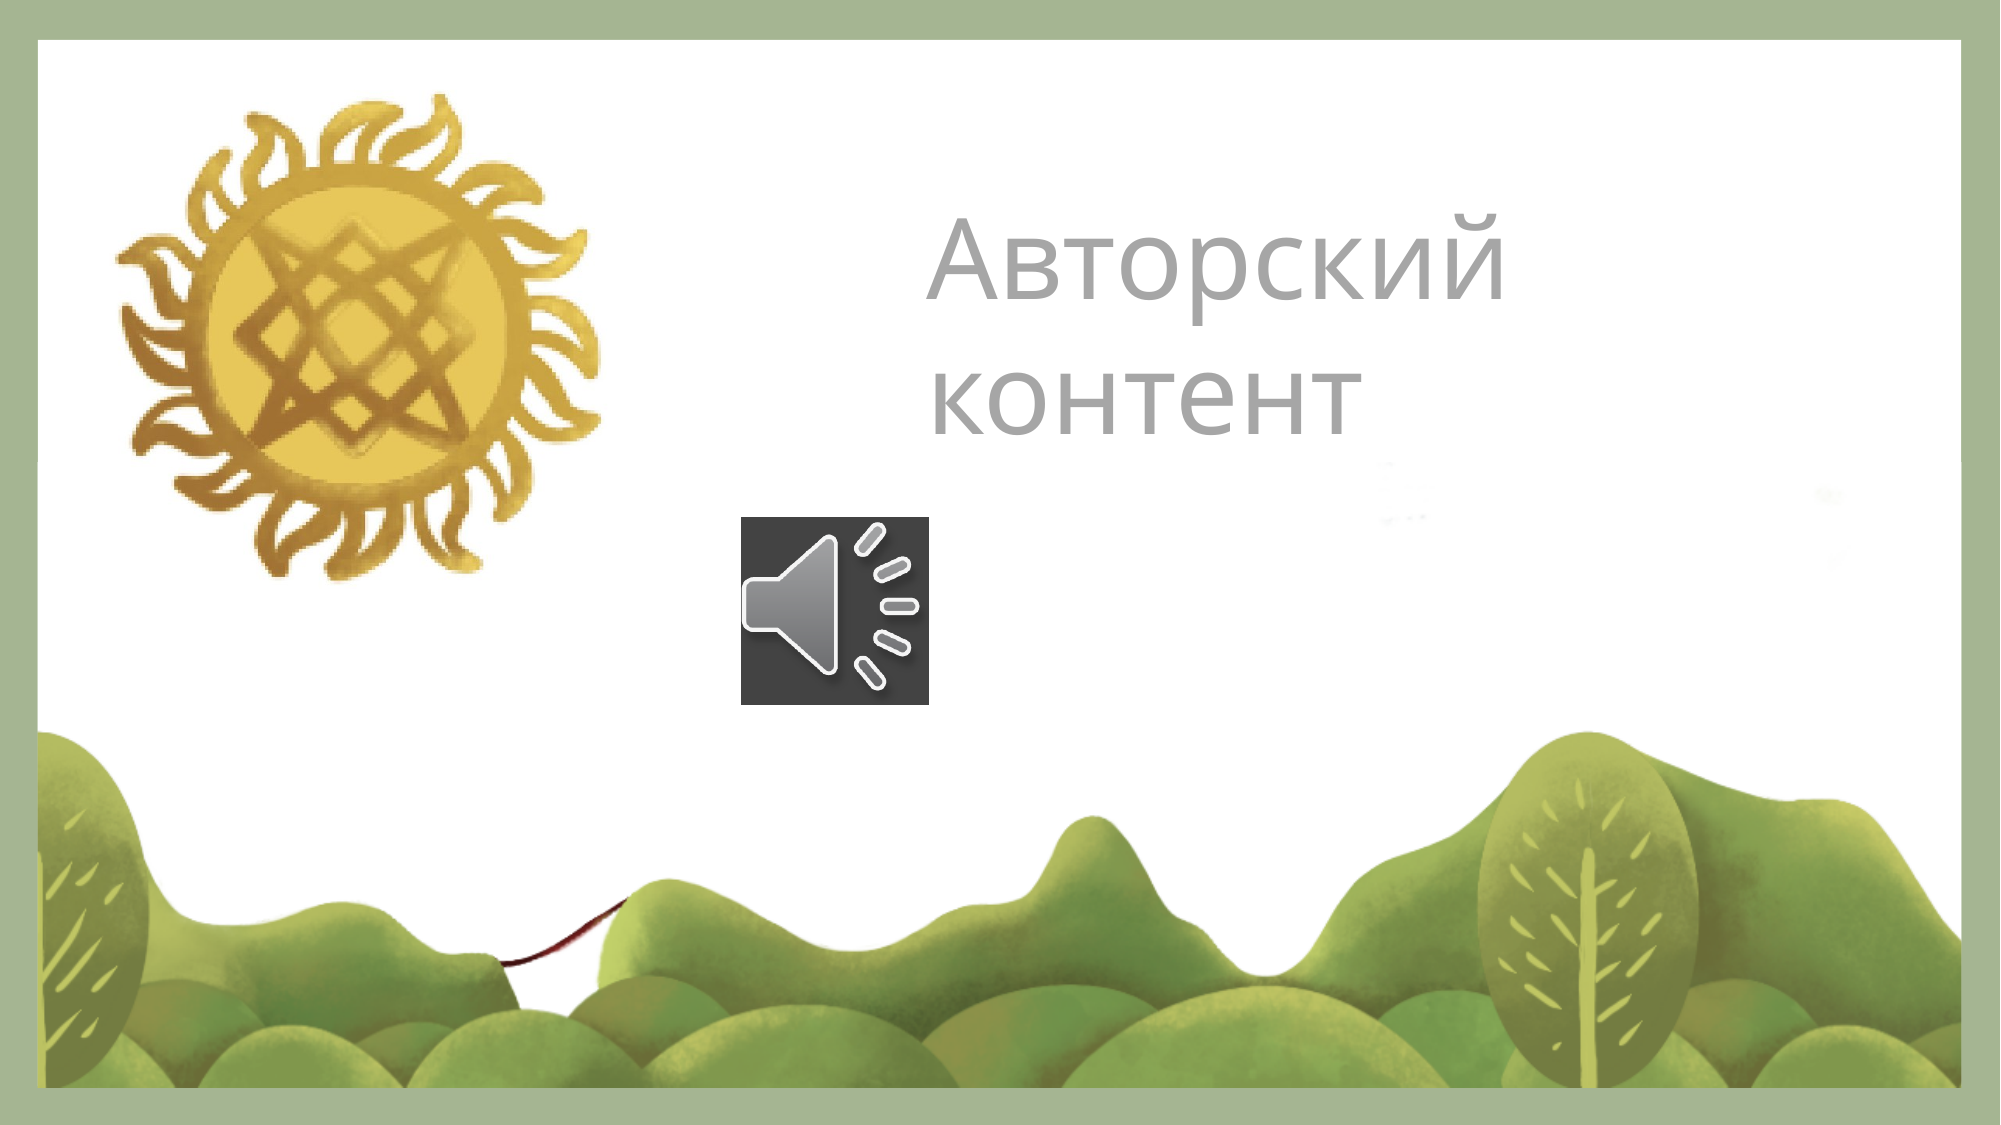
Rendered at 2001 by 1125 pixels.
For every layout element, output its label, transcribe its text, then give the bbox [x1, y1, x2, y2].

picture [37, 87, 1962, 1089]
text_box Авторский контент [911, 179, 1891, 461]
